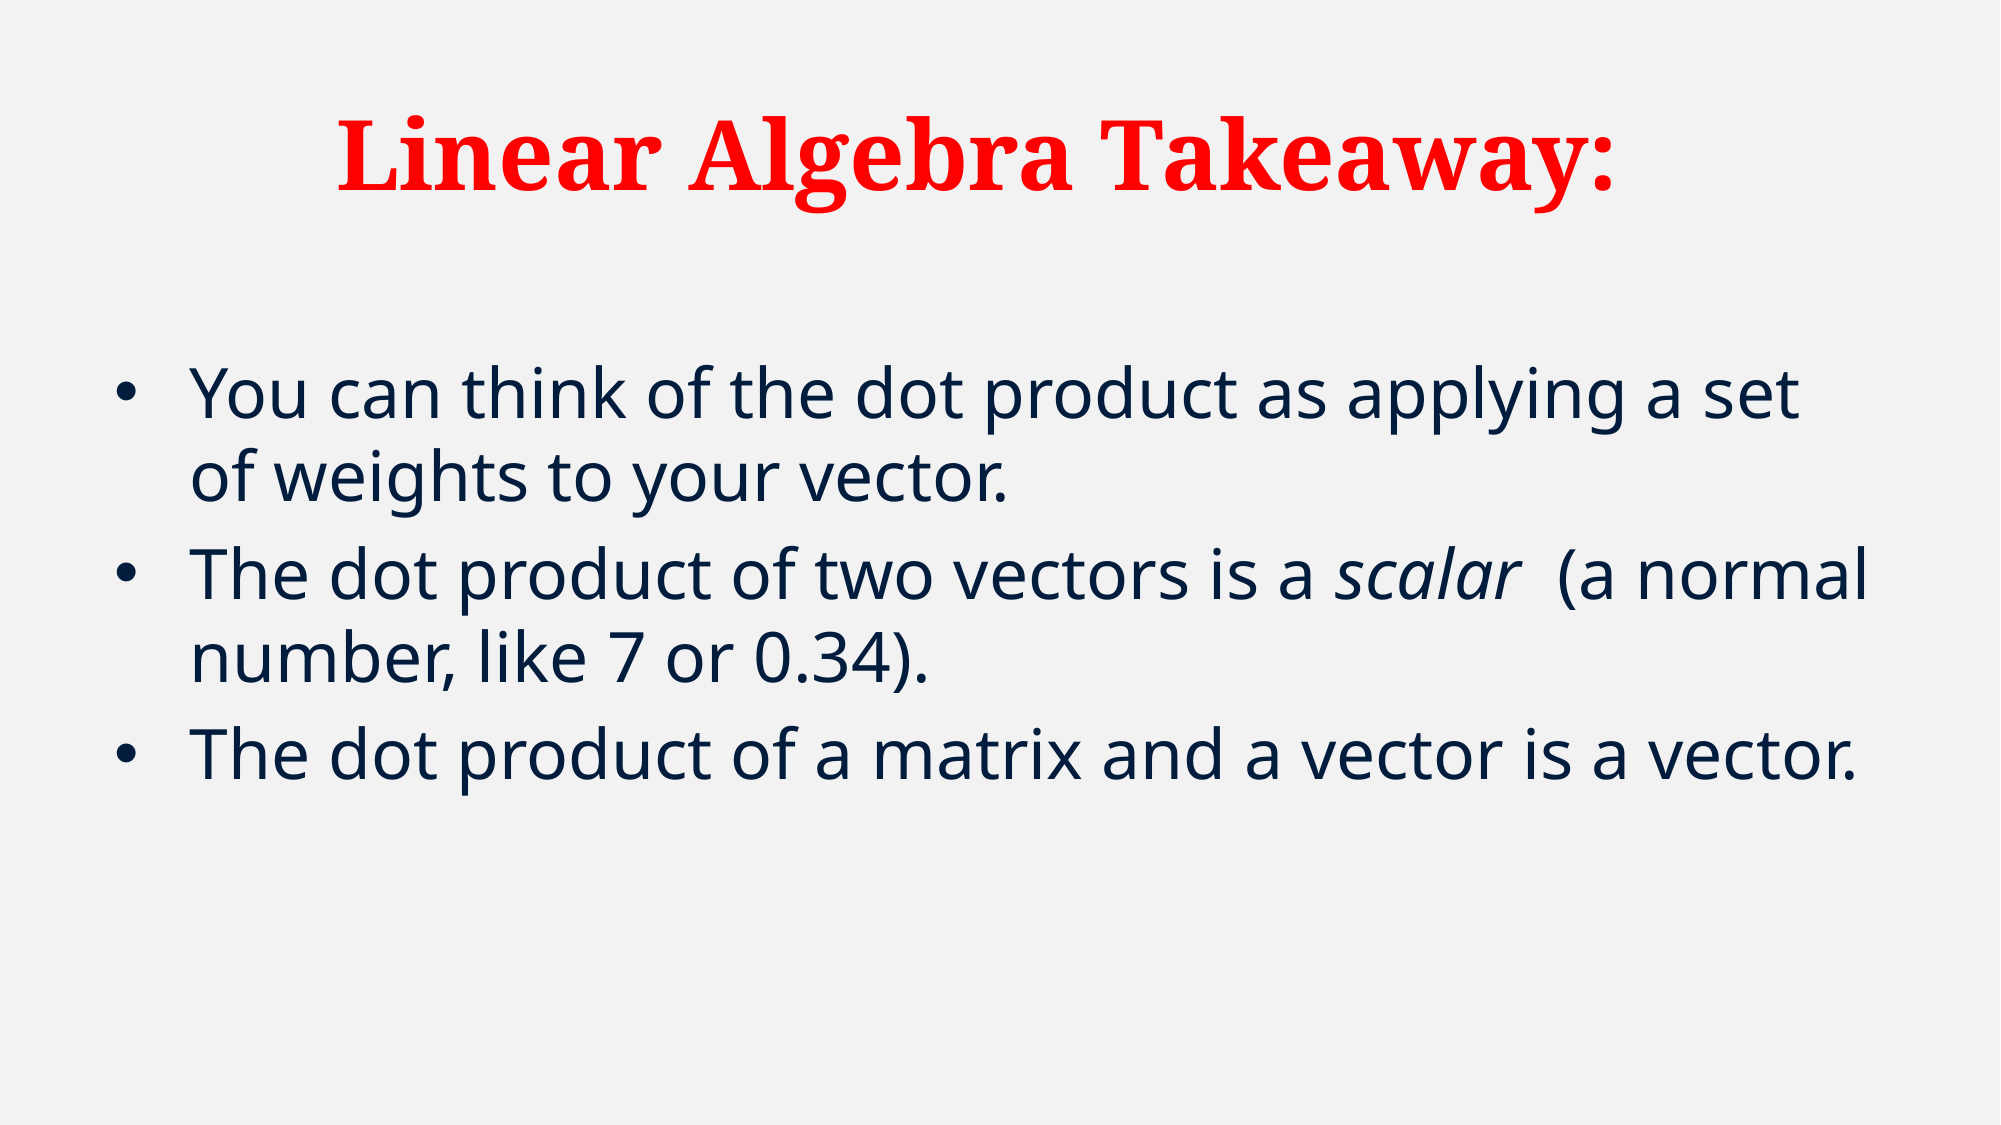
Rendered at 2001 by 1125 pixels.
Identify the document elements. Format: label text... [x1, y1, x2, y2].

list You can think of the dot product as applying a set of weights to your vector. The dot product of two vectors is a scalar (a normal number, like 7 or 0.34). The dot product of a matrix and a vector is a vector. [99, 341, 1900, 933]
title Linear Algebra Takeaway: [55, 85, 1900, 240]
